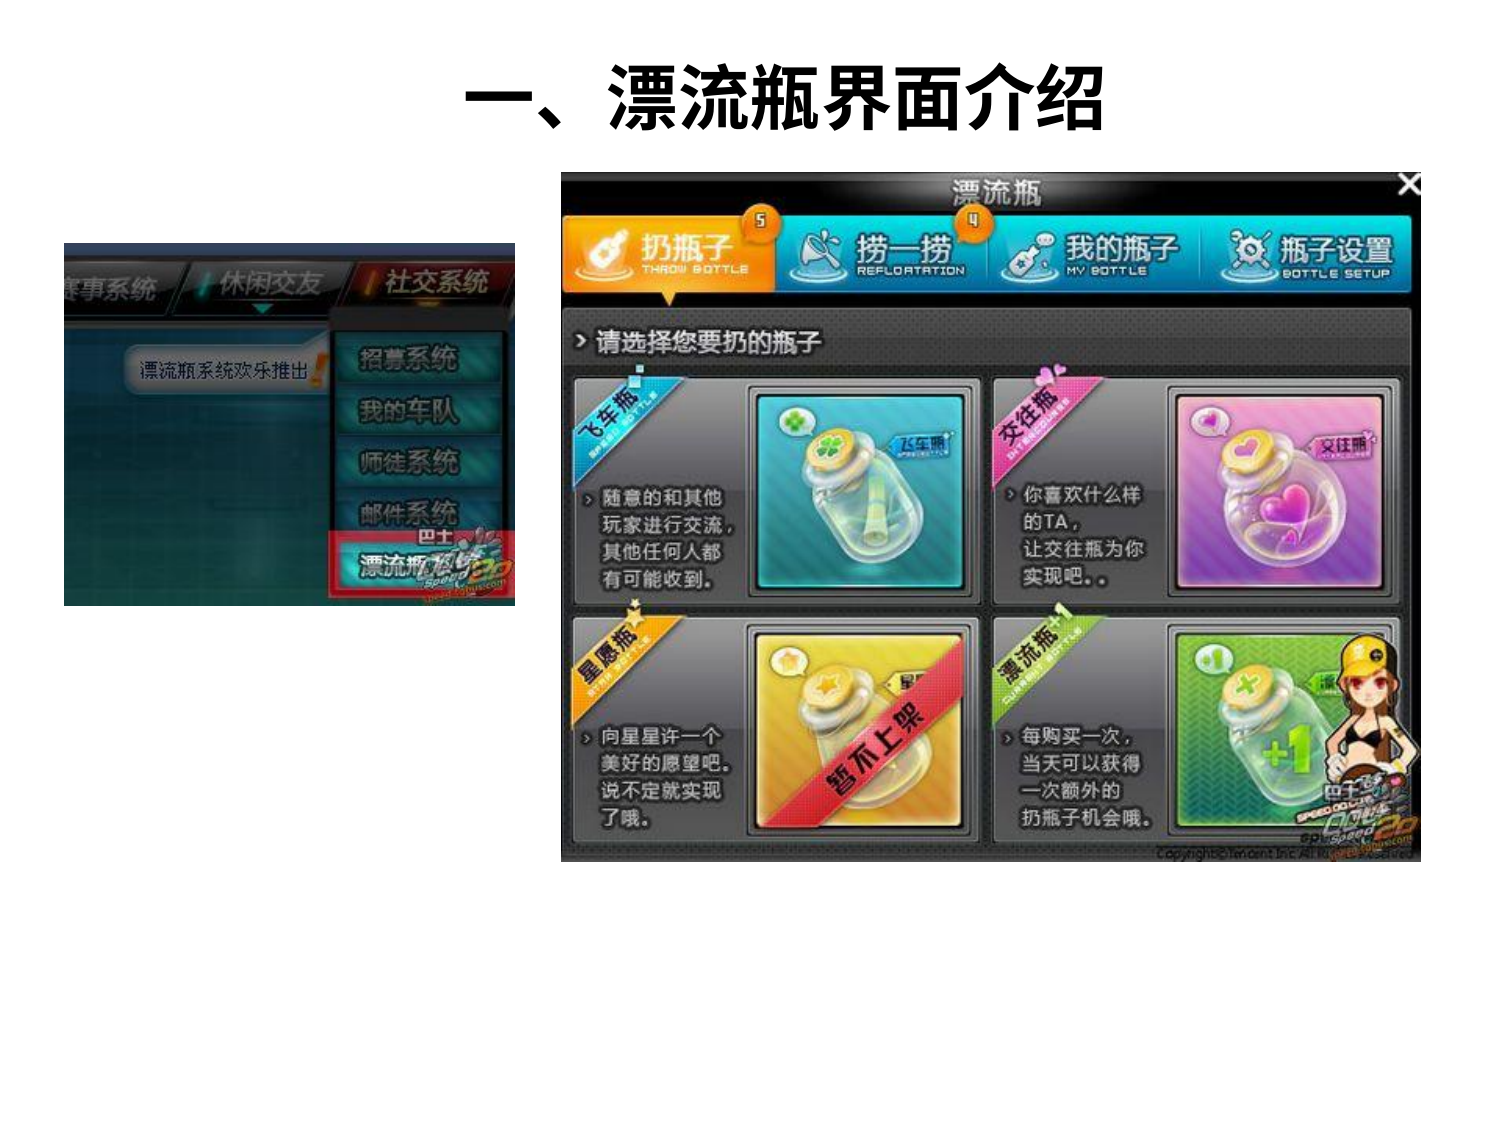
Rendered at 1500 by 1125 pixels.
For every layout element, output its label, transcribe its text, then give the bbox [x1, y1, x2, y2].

title 一、漂流瓶界面介绍 [75, 45, 1425, 233]
picture [560, 172, 1421, 862]
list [64, 243, 516, 607]
